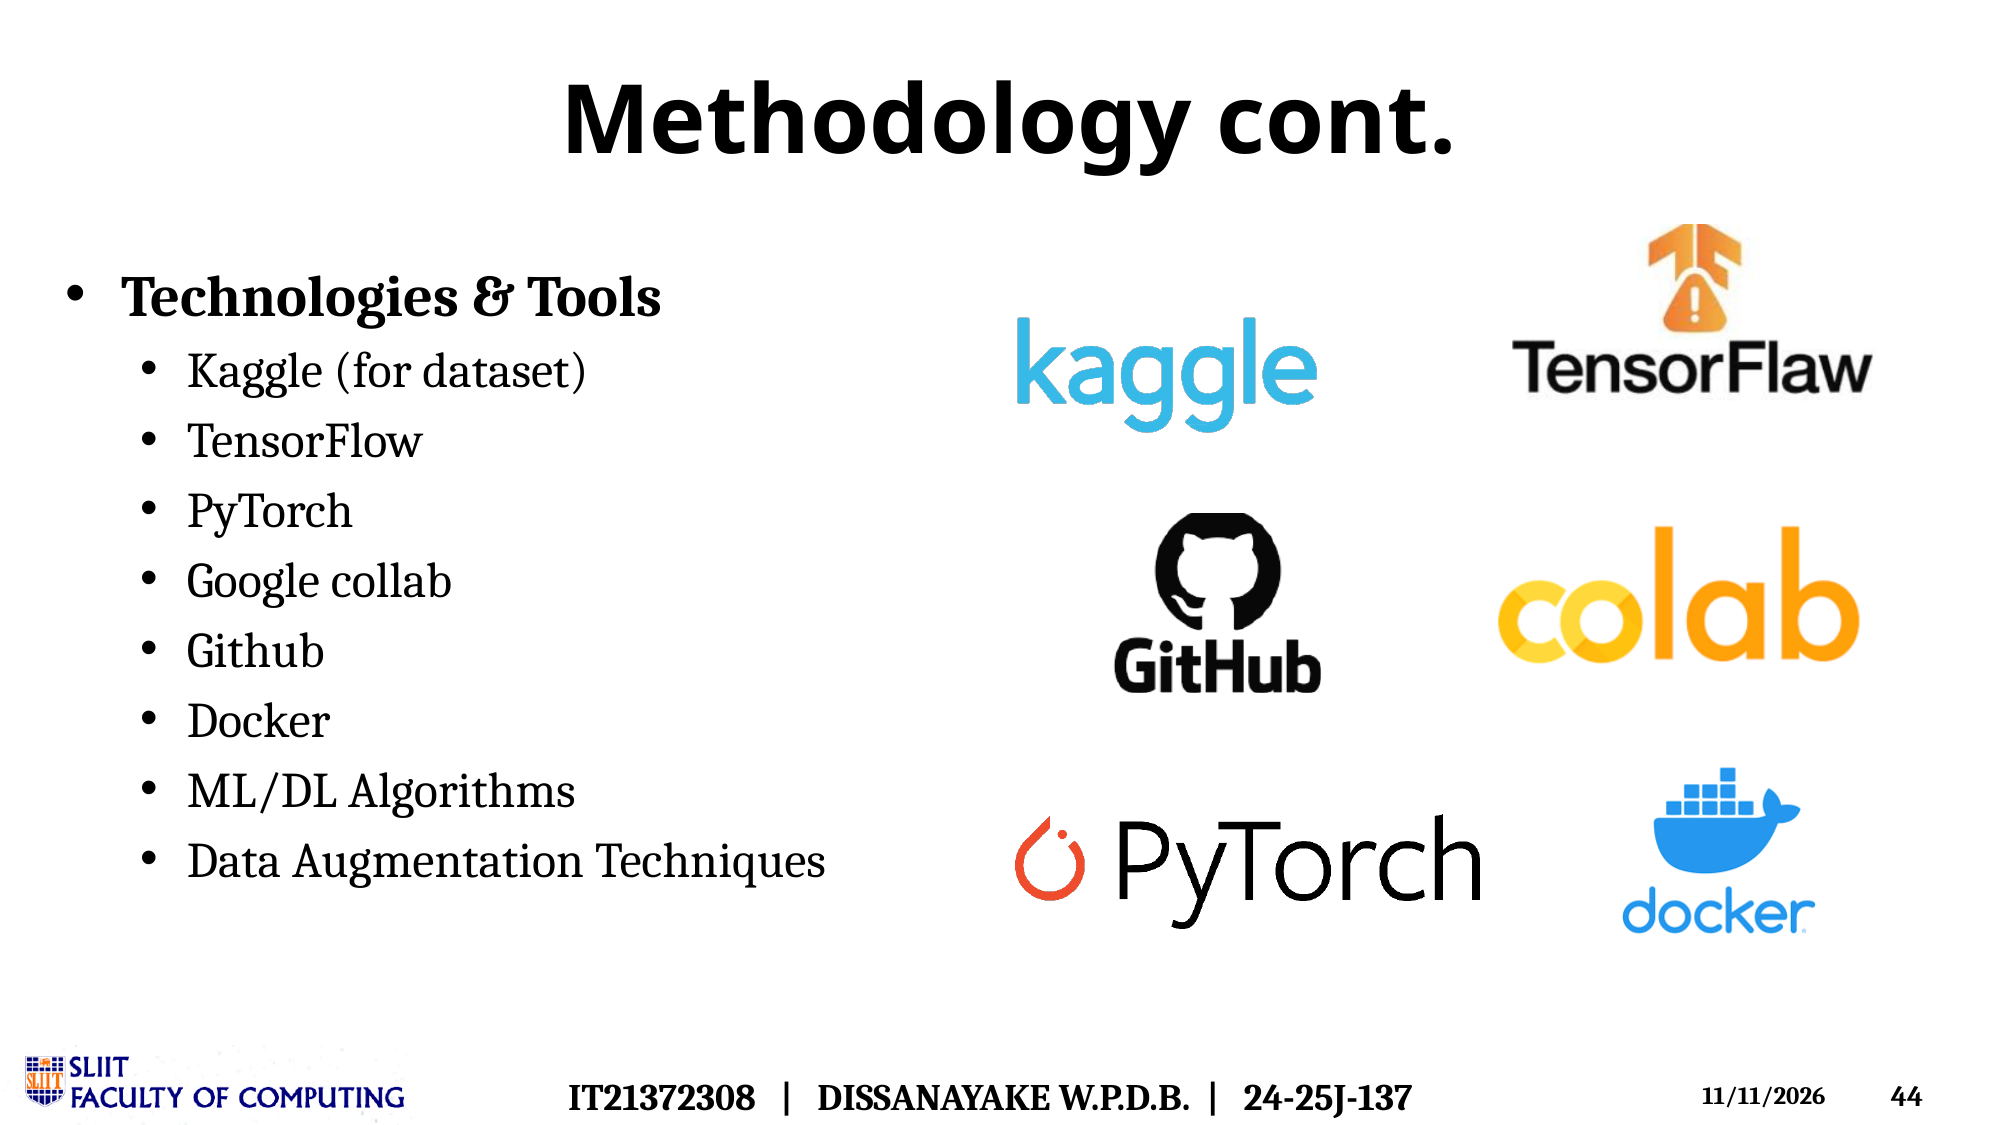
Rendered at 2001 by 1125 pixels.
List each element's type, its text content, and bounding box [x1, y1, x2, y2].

picture [1486, 520, 1877, 673]
picture [1512, 223, 1878, 403]
text_box IT21372308 | DISSANAYAKE W.P.D.B. | 24-25J-137 [430, 1063, 1552, 1125]
picture [1605, 737, 1833, 964]
picture [1013, 812, 1480, 929]
title Methodology cont. [50, 50, 1967, 168]
picture [1016, 317, 1317, 434]
picture [0, 1045, 413, 1125]
picture [1099, 513, 1340, 693]
text_box Technologies & Tools Kaggle (for dataset) TensorFlow PyTorch Google collab Github Docker ML/DL Algorithms Data Augmentation Techniques [49, 168, 1967, 1019]
